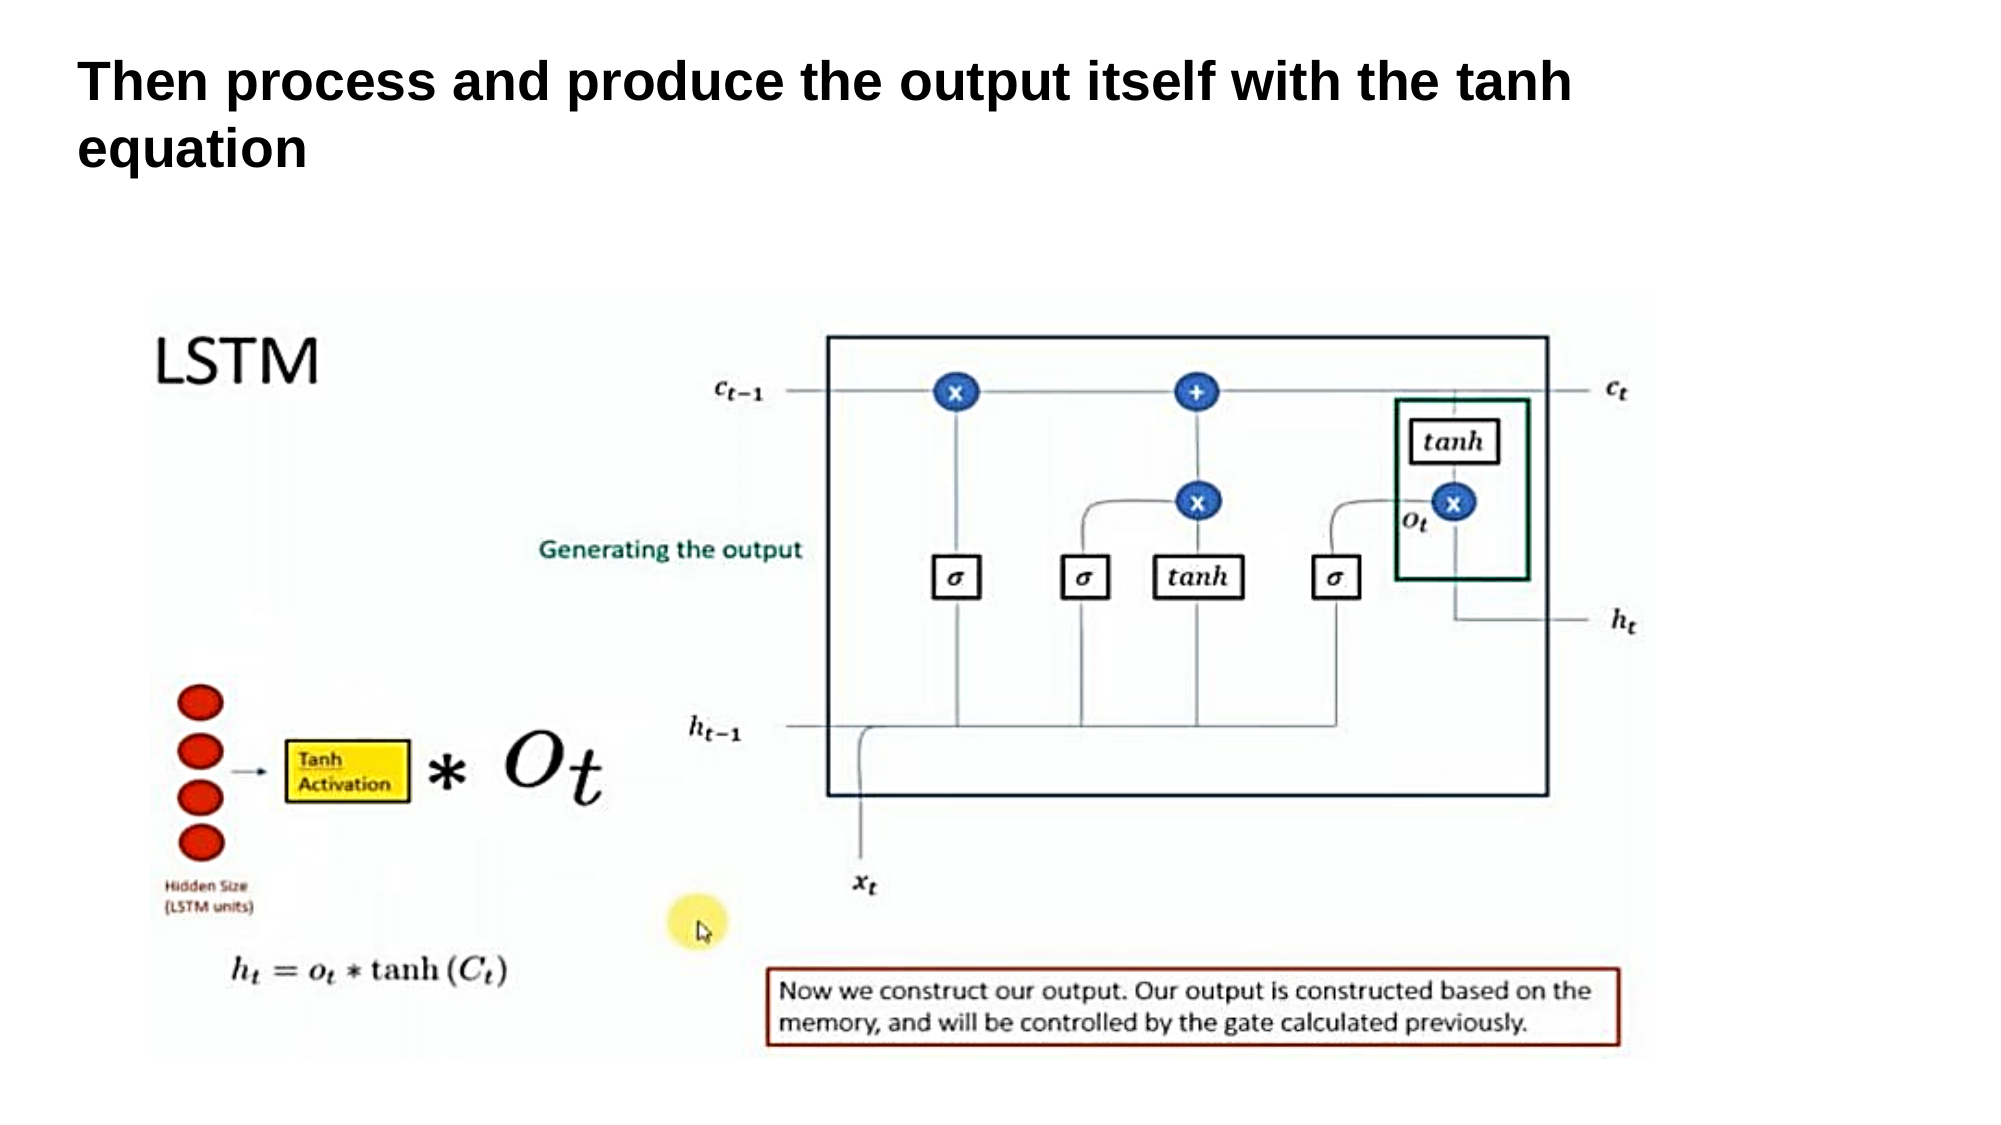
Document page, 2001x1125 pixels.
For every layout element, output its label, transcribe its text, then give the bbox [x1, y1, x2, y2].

picture [149, 291, 1656, 1059]
title Then process and produce the output itself with the tanh equation [75, 14, 1691, 206]
slide_number 81 [1412, 1042, 1863, 1103]
